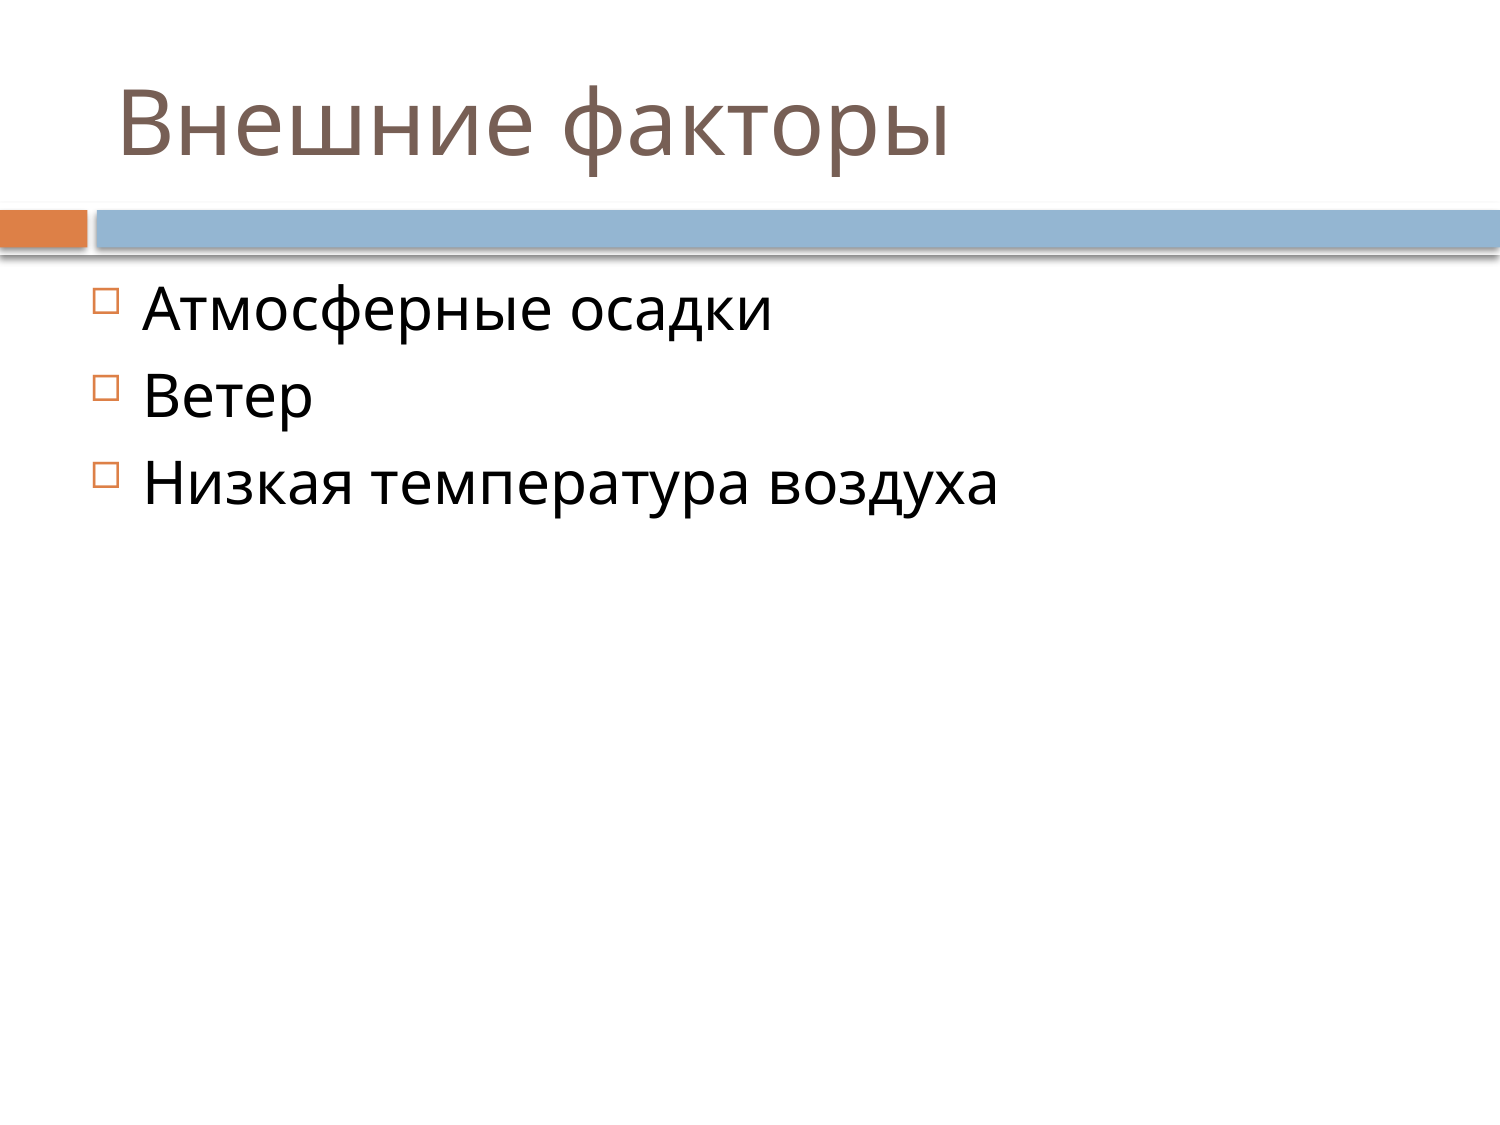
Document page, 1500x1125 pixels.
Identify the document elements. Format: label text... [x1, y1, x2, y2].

title Внешние факторы [100, 37, 1438, 200]
list Атмосферные осадки Ветер Низкая температура воздуха [75, 262, 1425, 598]
